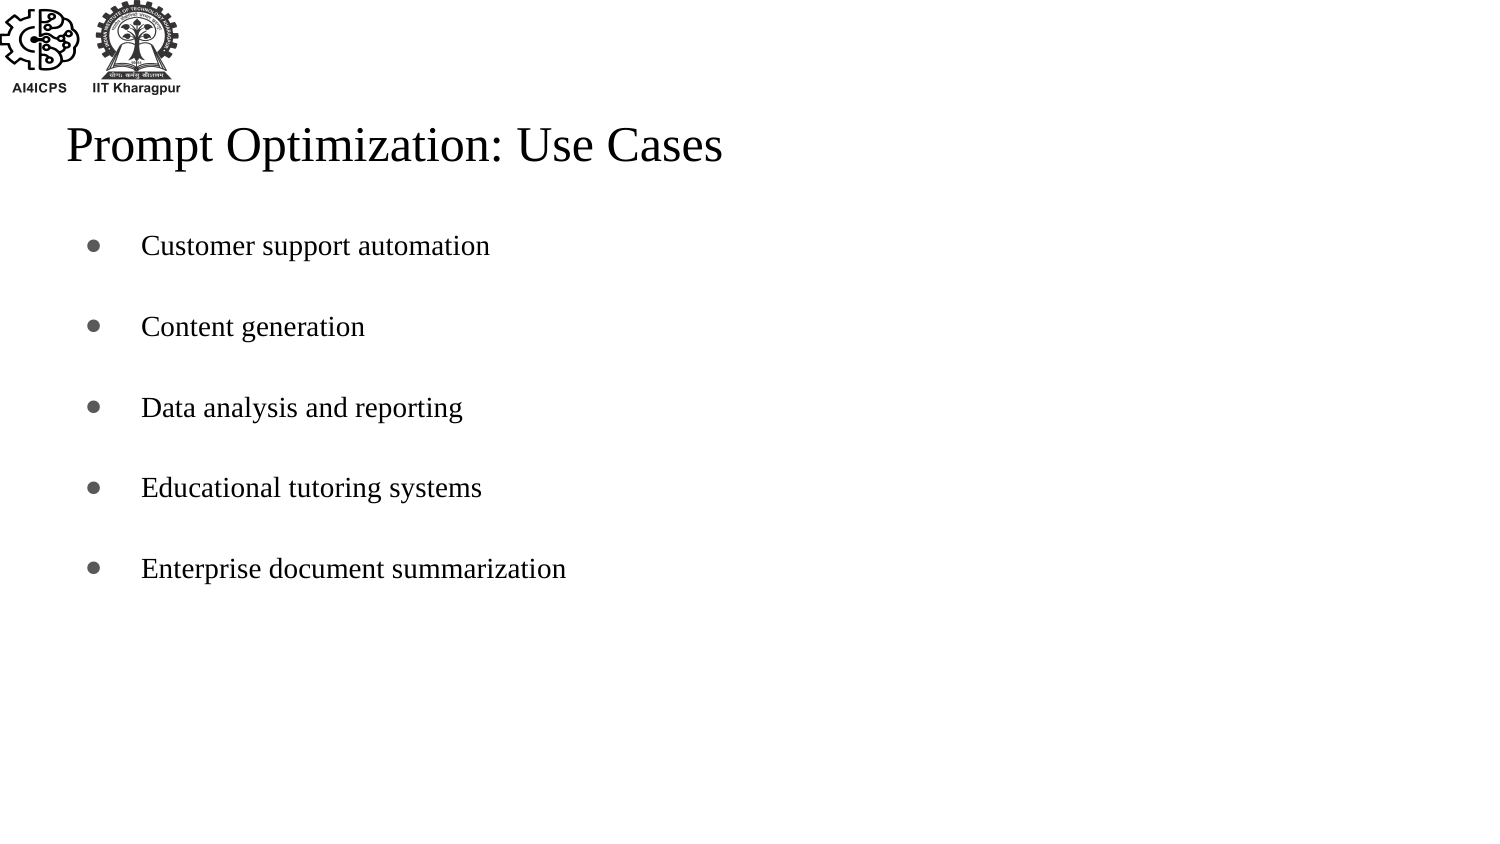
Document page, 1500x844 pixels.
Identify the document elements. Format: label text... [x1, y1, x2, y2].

picture [0, 0, 181, 95]
list Customer support automation Content generation Data analysis and reporting Educational tutoring systems Enterprise document summarization [51, 206, 1449, 750]
title Prompt Optimization: Use Cases [51, 96, 1449, 191]
